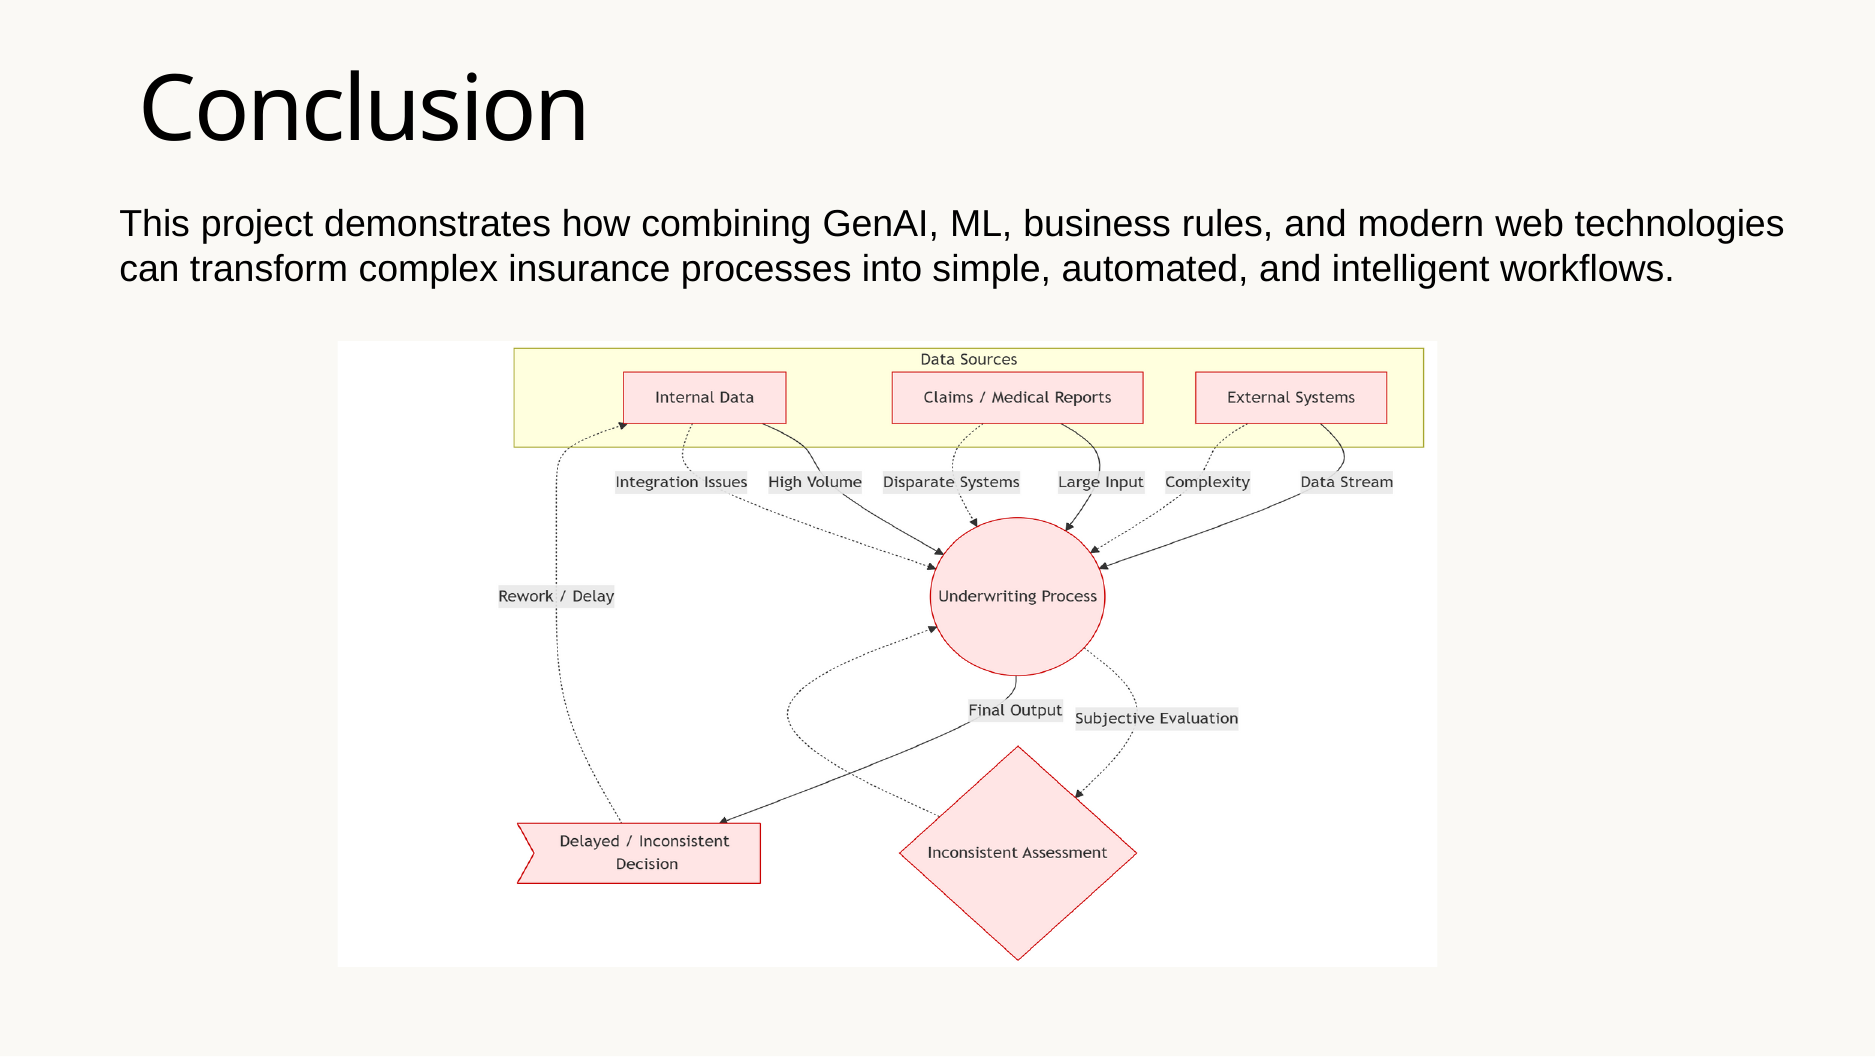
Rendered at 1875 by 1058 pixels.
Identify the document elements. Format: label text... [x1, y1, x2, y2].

text_box Conclusion [124, 41, 607, 166]
text_box This project demonstrates how combining GenAI, ML, business rules, and modern web technologies can transform complex insurance processes into simple, automated, and intelligent workflows. [104, 191, 1800, 296]
text_box [337, 341, 1438, 967]
